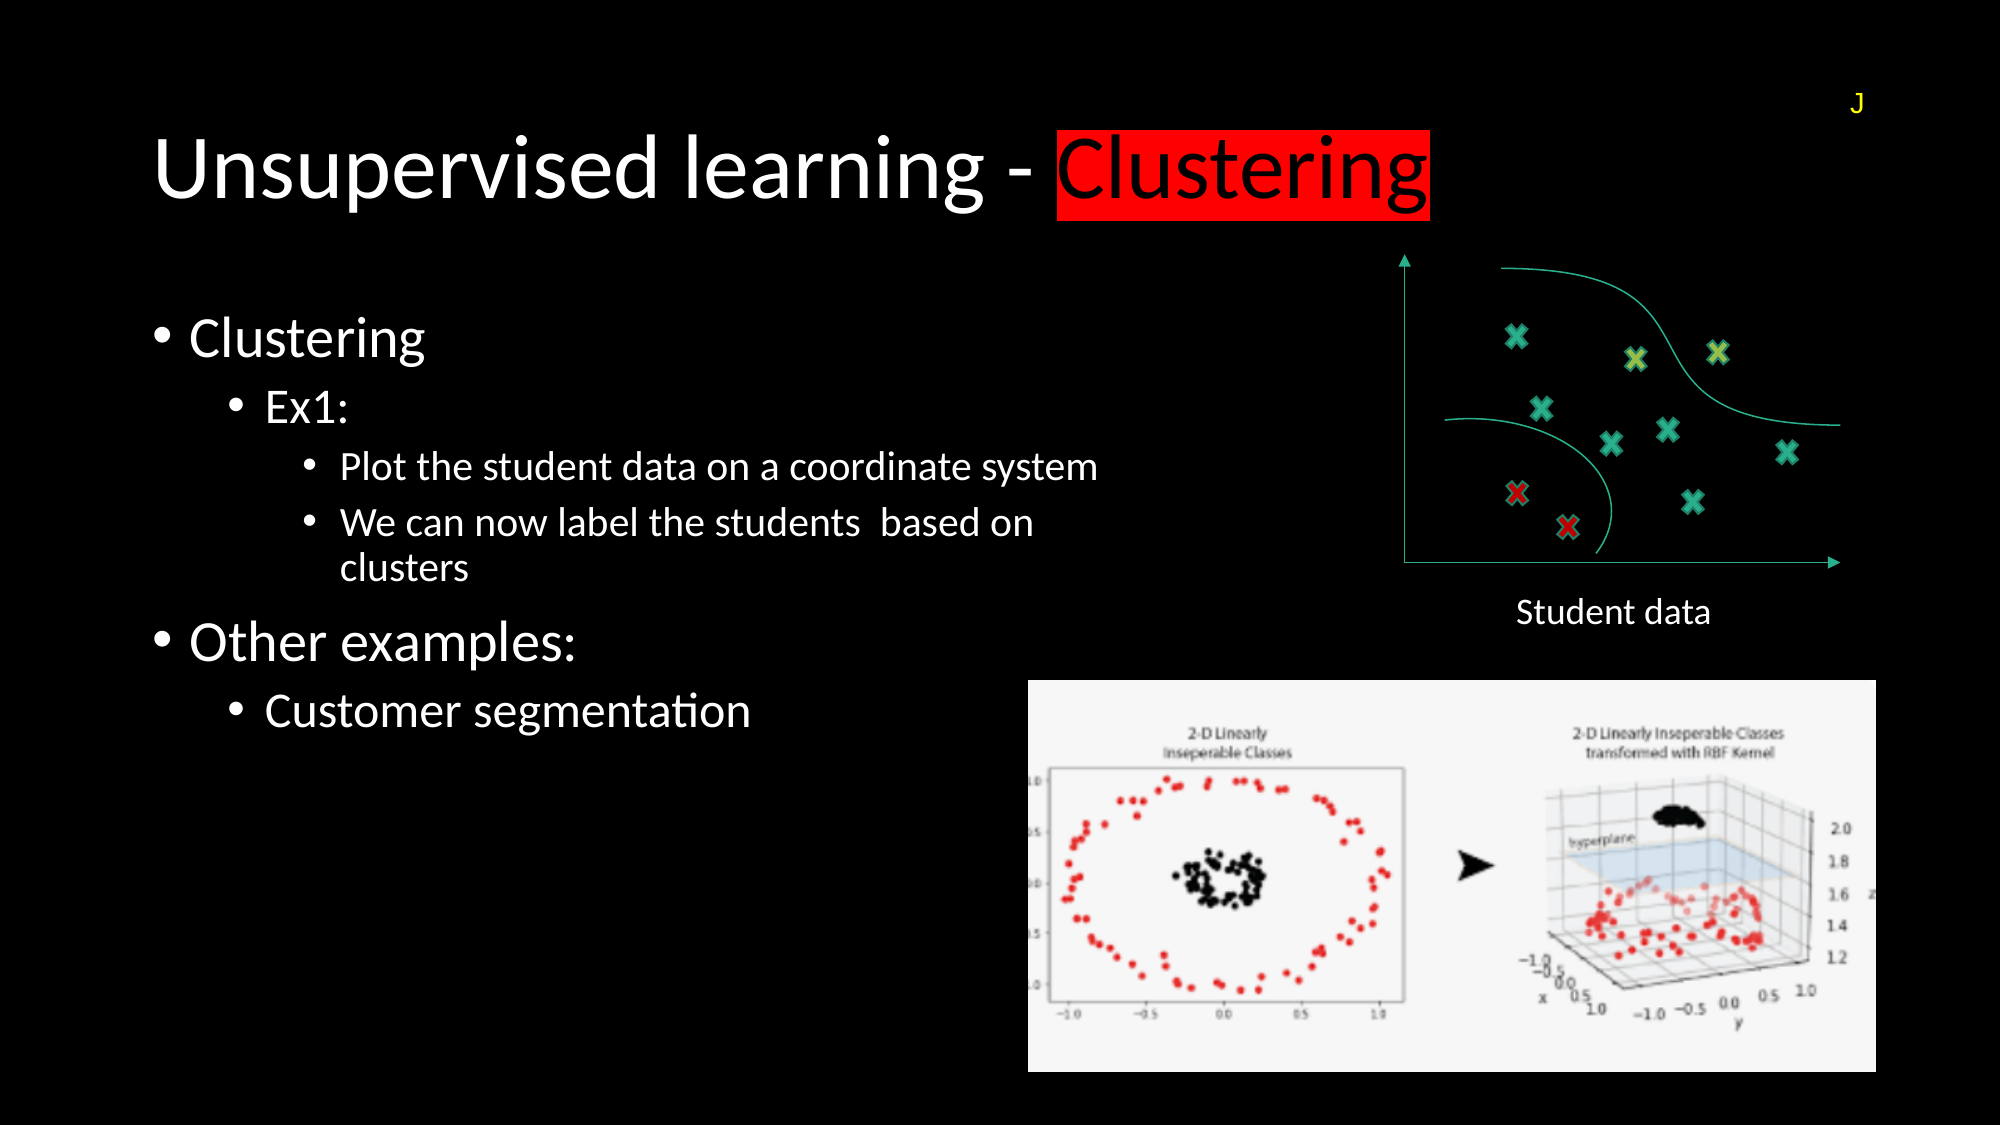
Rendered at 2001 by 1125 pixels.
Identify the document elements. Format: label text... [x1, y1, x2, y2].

title Unsupervised learning - Clustering [137, 59, 1863, 278]
list Clustering Ex1: Plot the student data on a coordinate system We can now label the students based on clusters Other examples: Customer segmentation [137, 299, 1135, 1014]
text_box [1501, 268, 1841, 426]
picture [1028, 680, 1877, 1072]
text_box [1776, 440, 1798, 465]
text_box [1557, 515, 1579, 539]
text_box J [1835, 76, 1880, 127]
text_box [1682, 490, 1704, 514]
text_box Student data [1501, 580, 1730, 641]
text_box [1444, 418, 1612, 554]
text_box [1600, 434, 1623, 456]
text_box [1657, 434, 1679, 442]
